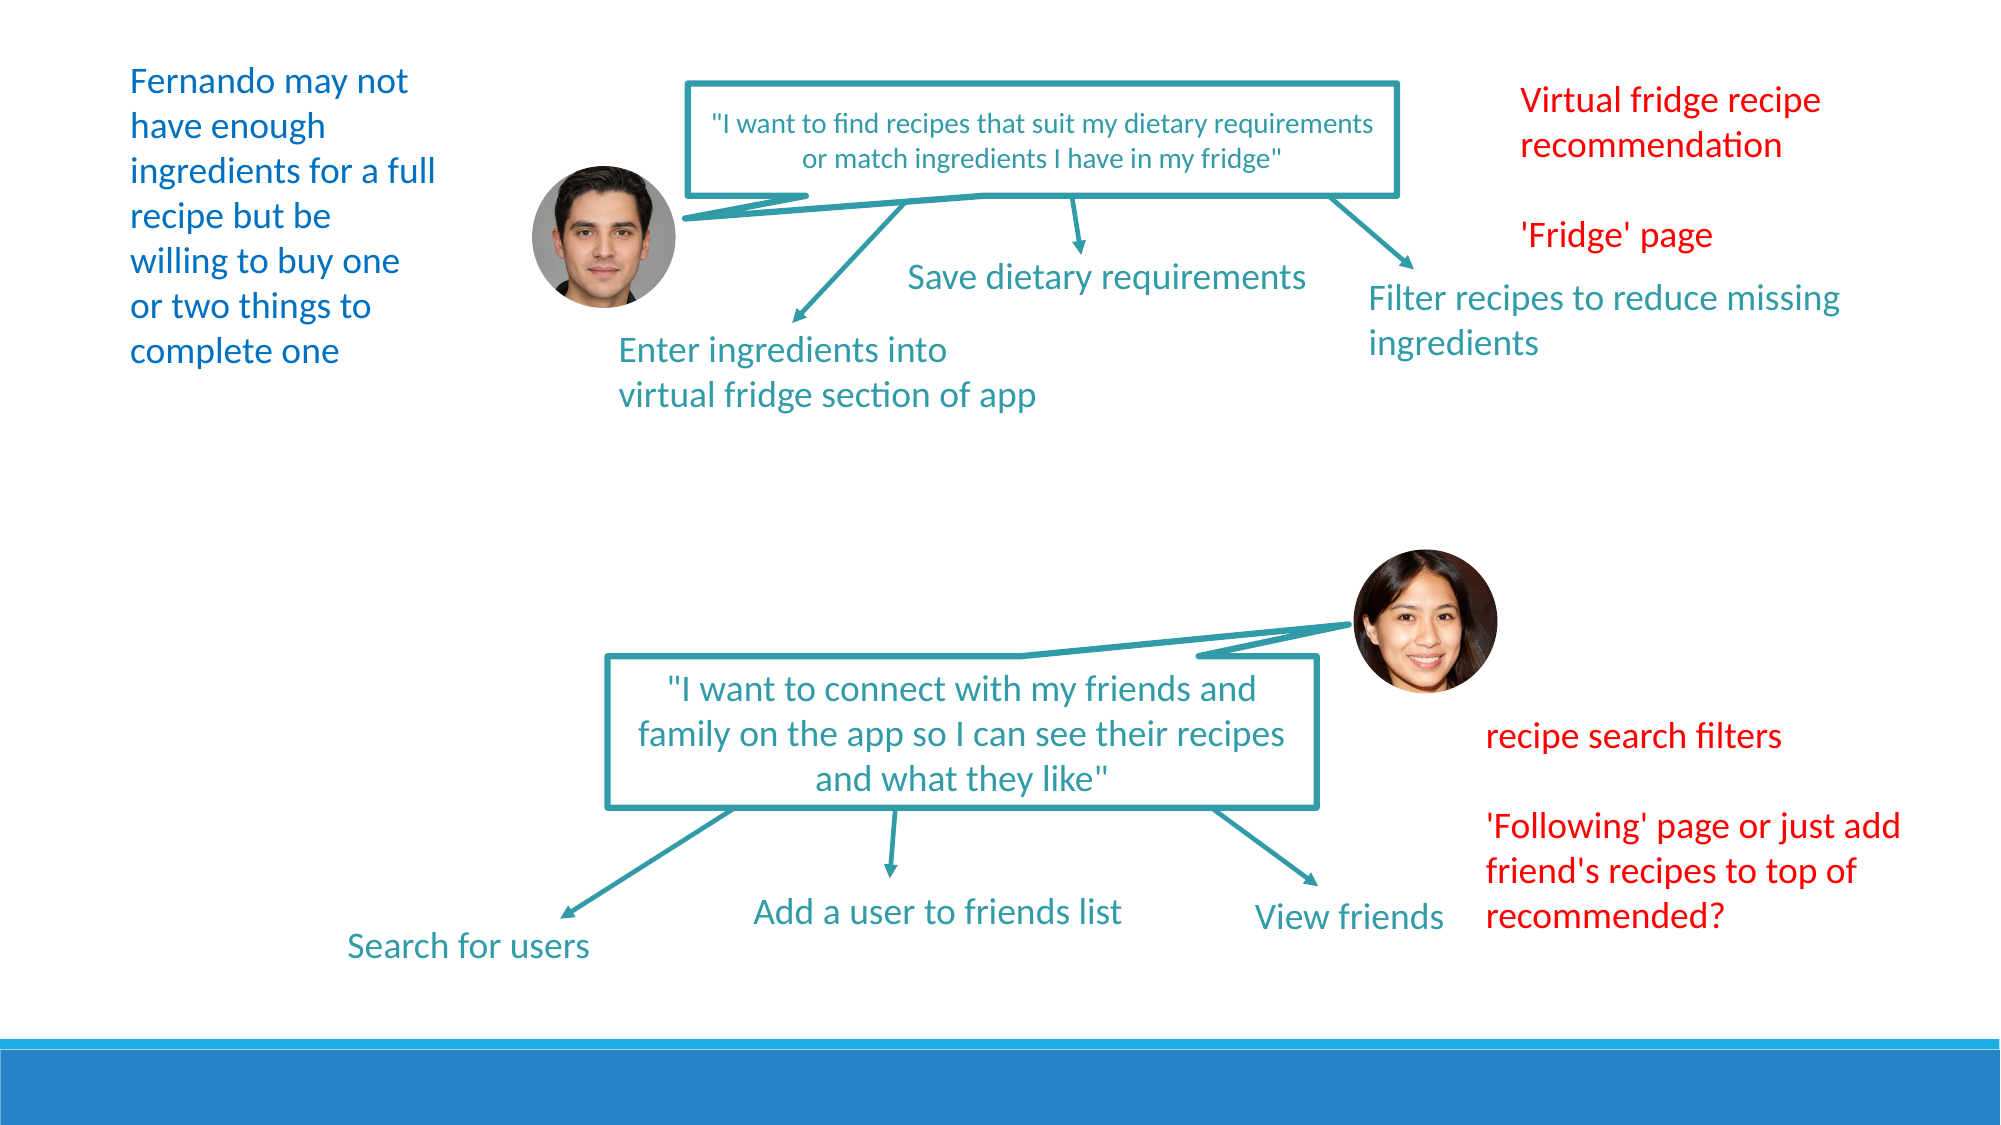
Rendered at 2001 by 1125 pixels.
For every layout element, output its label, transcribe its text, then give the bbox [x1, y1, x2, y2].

text_box Search for users [332, 913, 794, 974]
text_box Enter ingredients into virtual fridge section of app [603, 317, 1065, 423]
text_box Filter recipes to reduce missing ingredients [1353, 265, 1868, 371]
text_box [1211, 807, 1319, 887]
text_box Save dietary requirements [913, 244, 1354, 305]
text_box Fernando may not have enough ingredients for a full recipe but be willing to buy one or two things to complete one [115, 48, 453, 379]
text_box "I want to find recipes that suit my dietary requirements or match ingredients I have in my fridge" [685, 82, 1399, 220]
text_box Add a user to friends list [738, 879, 1199, 940]
text_box recipe search filters 'Following' page or just add friend's recipes to top of recommended? [1470, 703, 2000, 944]
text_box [1071, 197, 1082, 256]
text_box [889, 807, 896, 879]
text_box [559, 807, 736, 920]
picture [1353, 548, 1498, 694]
text_box "I want to connect with my friends and family on the app so I can see their recipes and what they like" [606, 623, 1350, 809]
text_box Virtual fridge recipe recommendation 'Fridge' page [1505, 67, 2000, 263]
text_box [1328, 195, 1415, 270]
picture [531, 165, 677, 309]
text_box View friends [1239, 884, 1701, 945]
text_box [791, 202, 906, 324]
